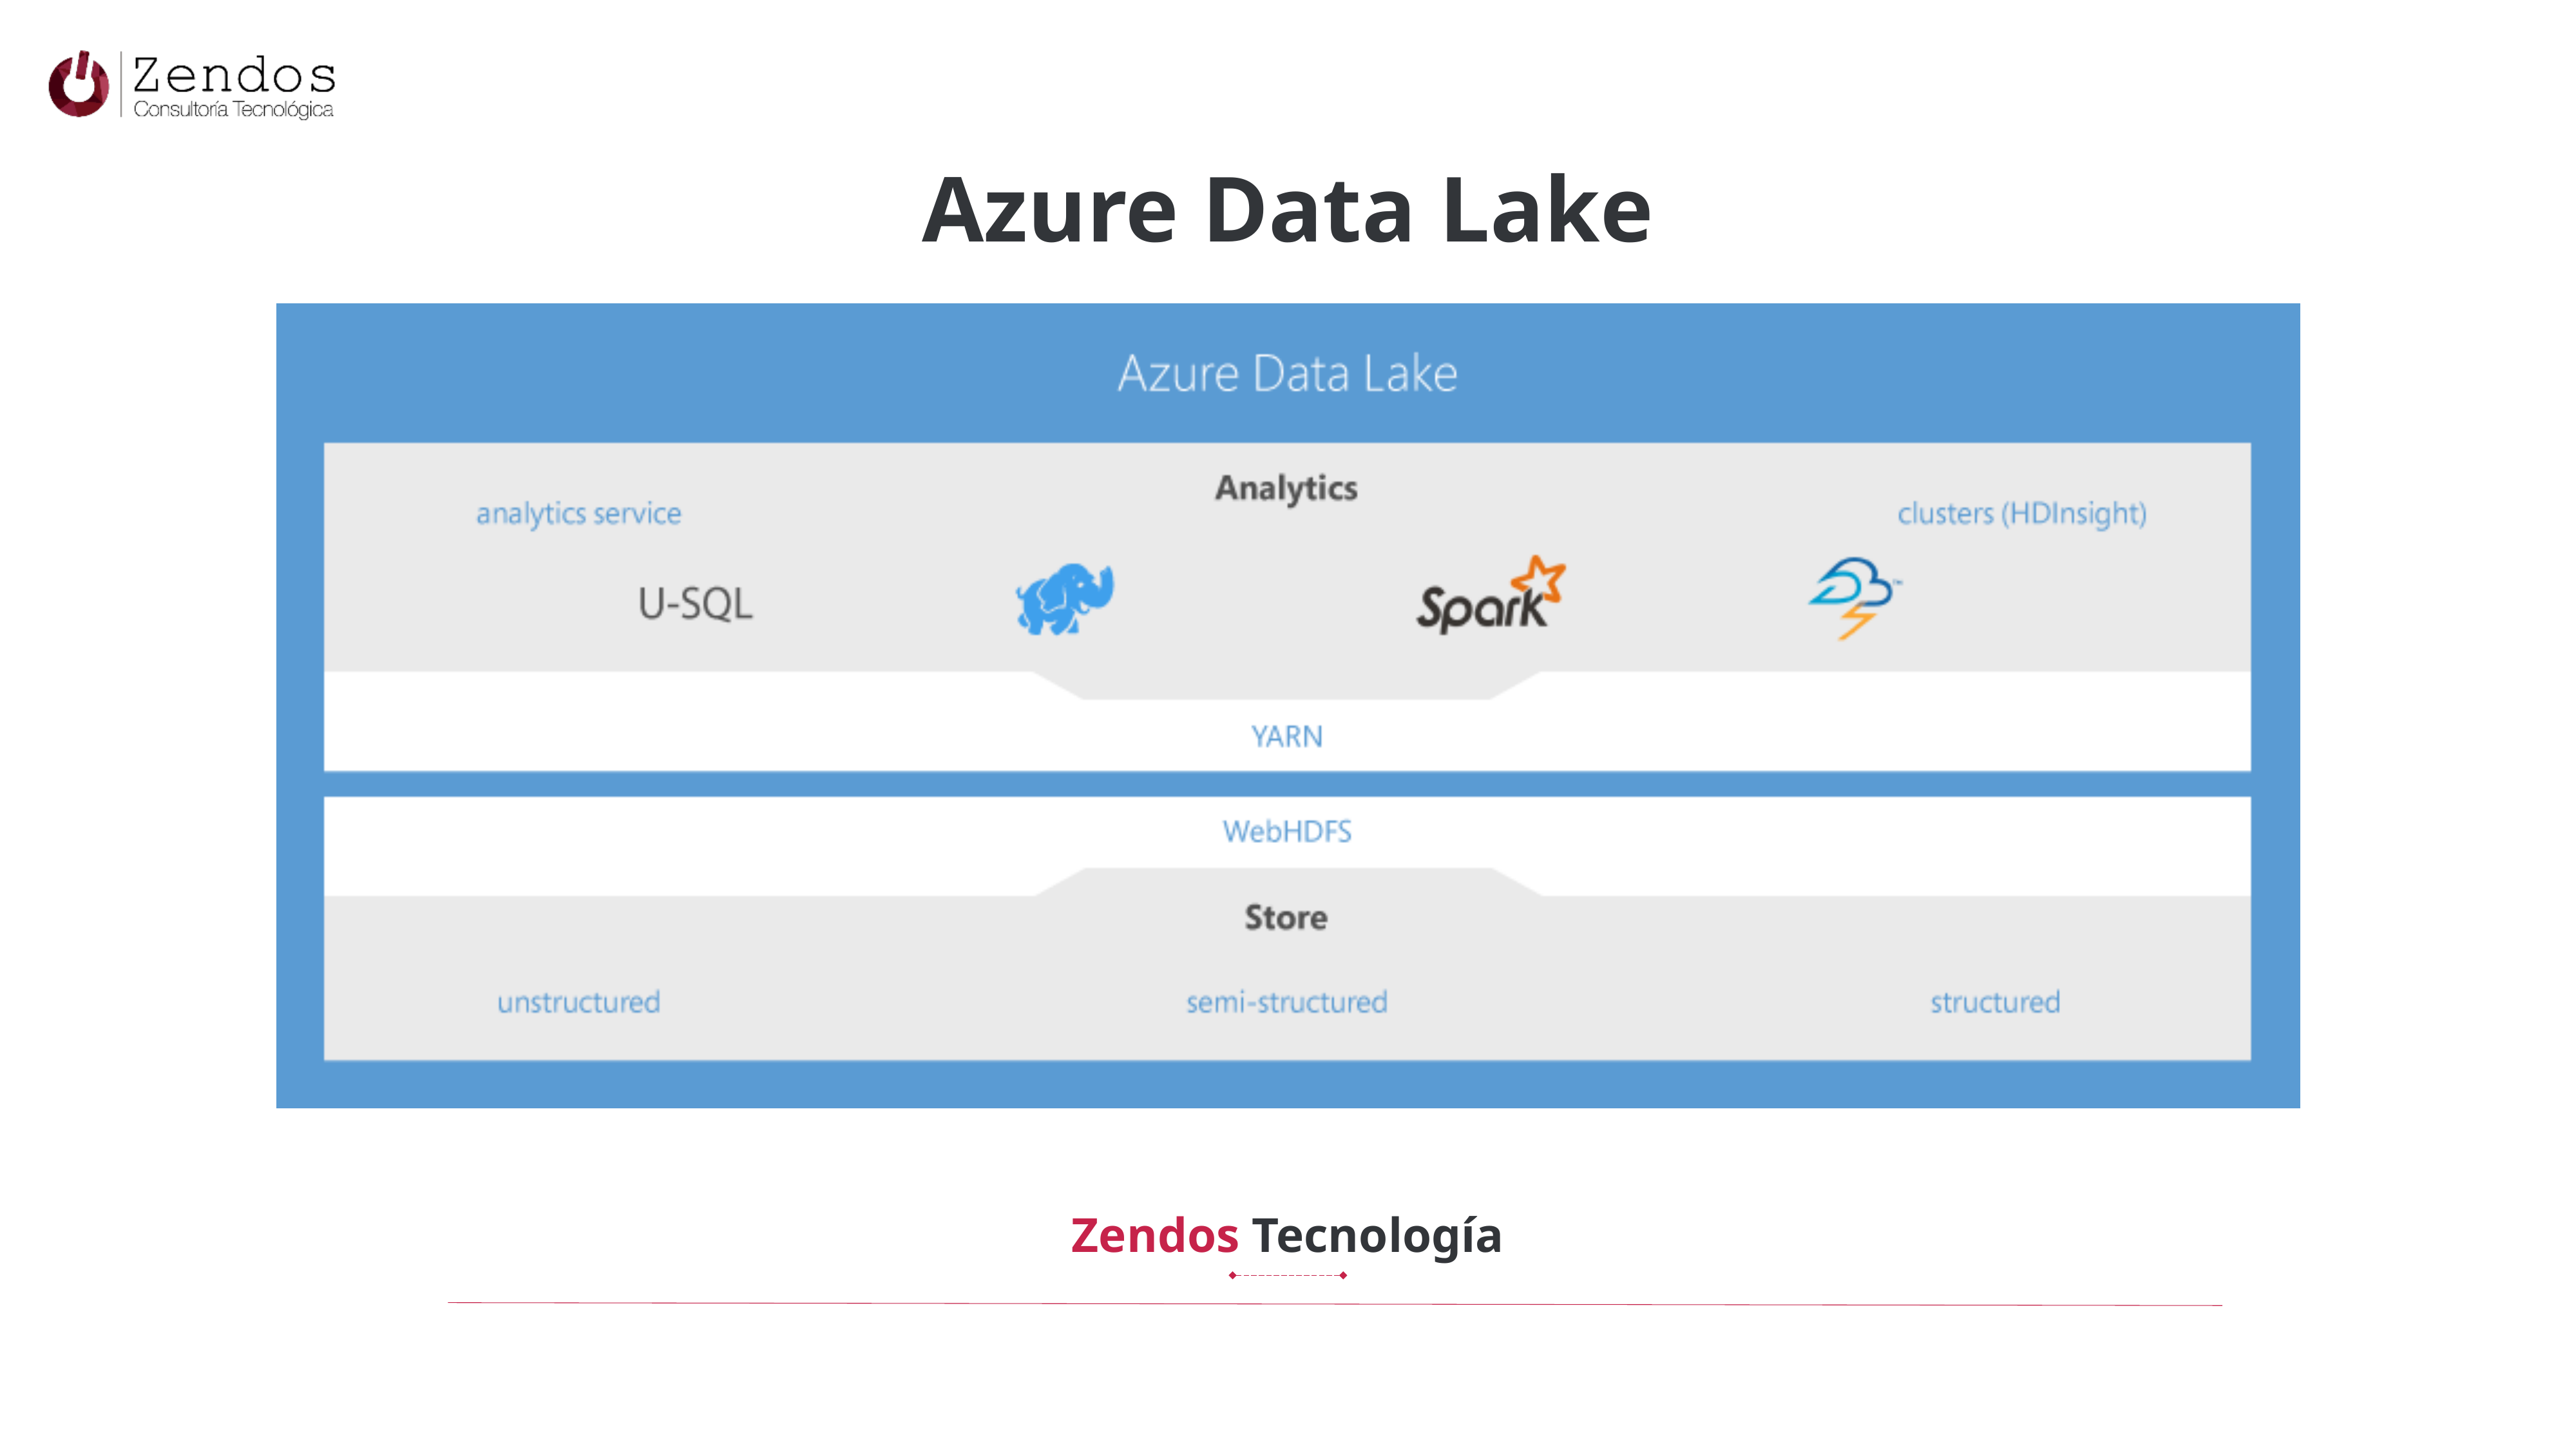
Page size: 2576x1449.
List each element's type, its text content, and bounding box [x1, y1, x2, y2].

text_box Azure Data Lake [922, 151, 1654, 260]
picture [0, 5, 341, 190]
text_box Zendos Tecnología [1052, 1195, 1524, 1271]
picture [276, 303, 2300, 1108]
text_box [448, 1302, 2222, 1306]
